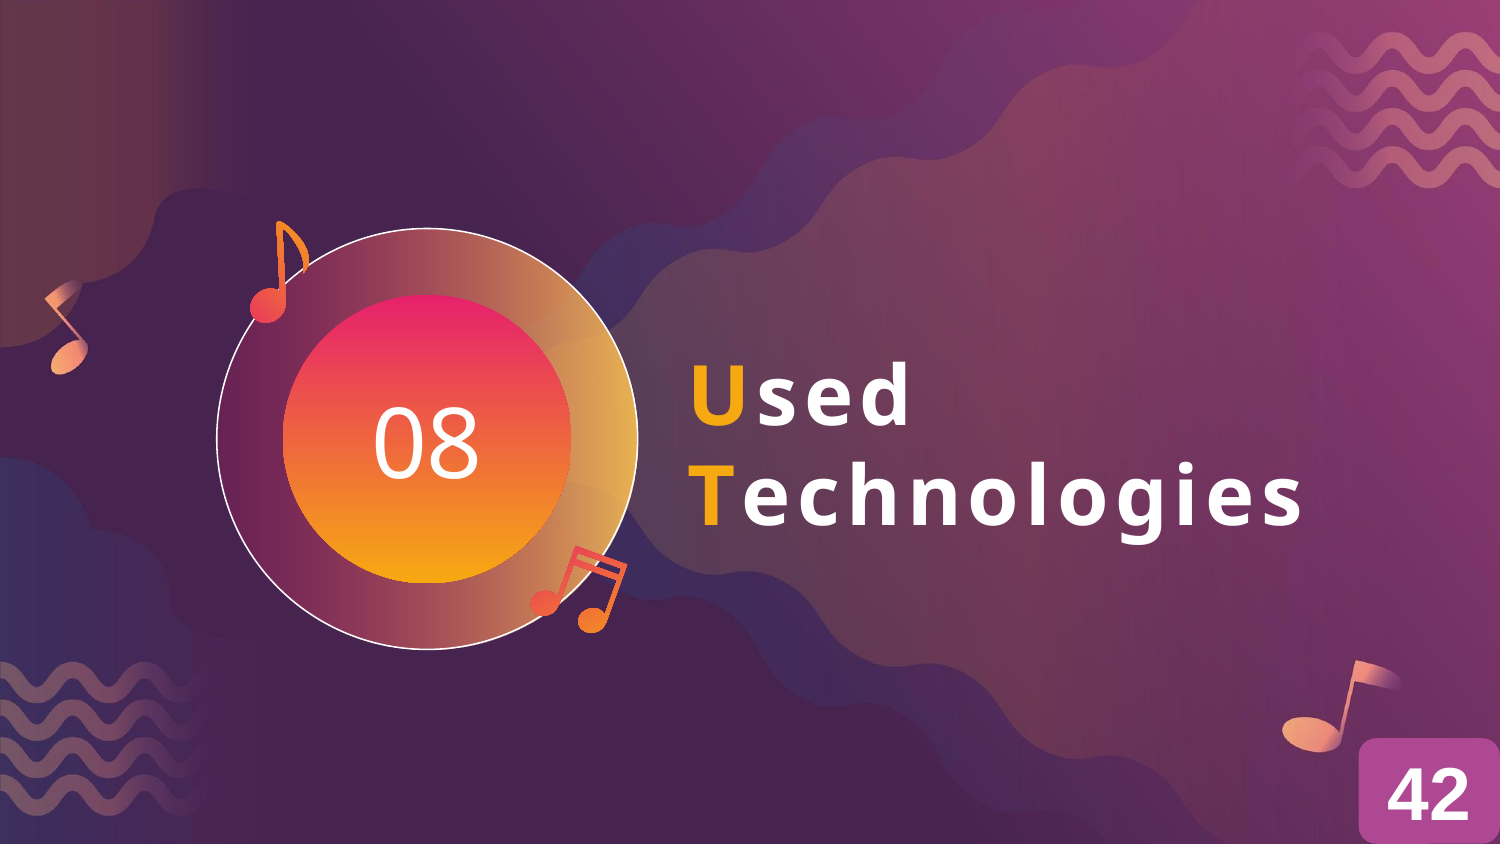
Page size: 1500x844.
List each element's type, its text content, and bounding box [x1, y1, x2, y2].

picture [0, 0, 1500, 844]
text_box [216, 217, 650, 656]
title Used Technologies [672, 270, 1500, 615]
picture [1493, 837, 1500, 844]
text_box 42 [1356, 736, 1500, 844]
